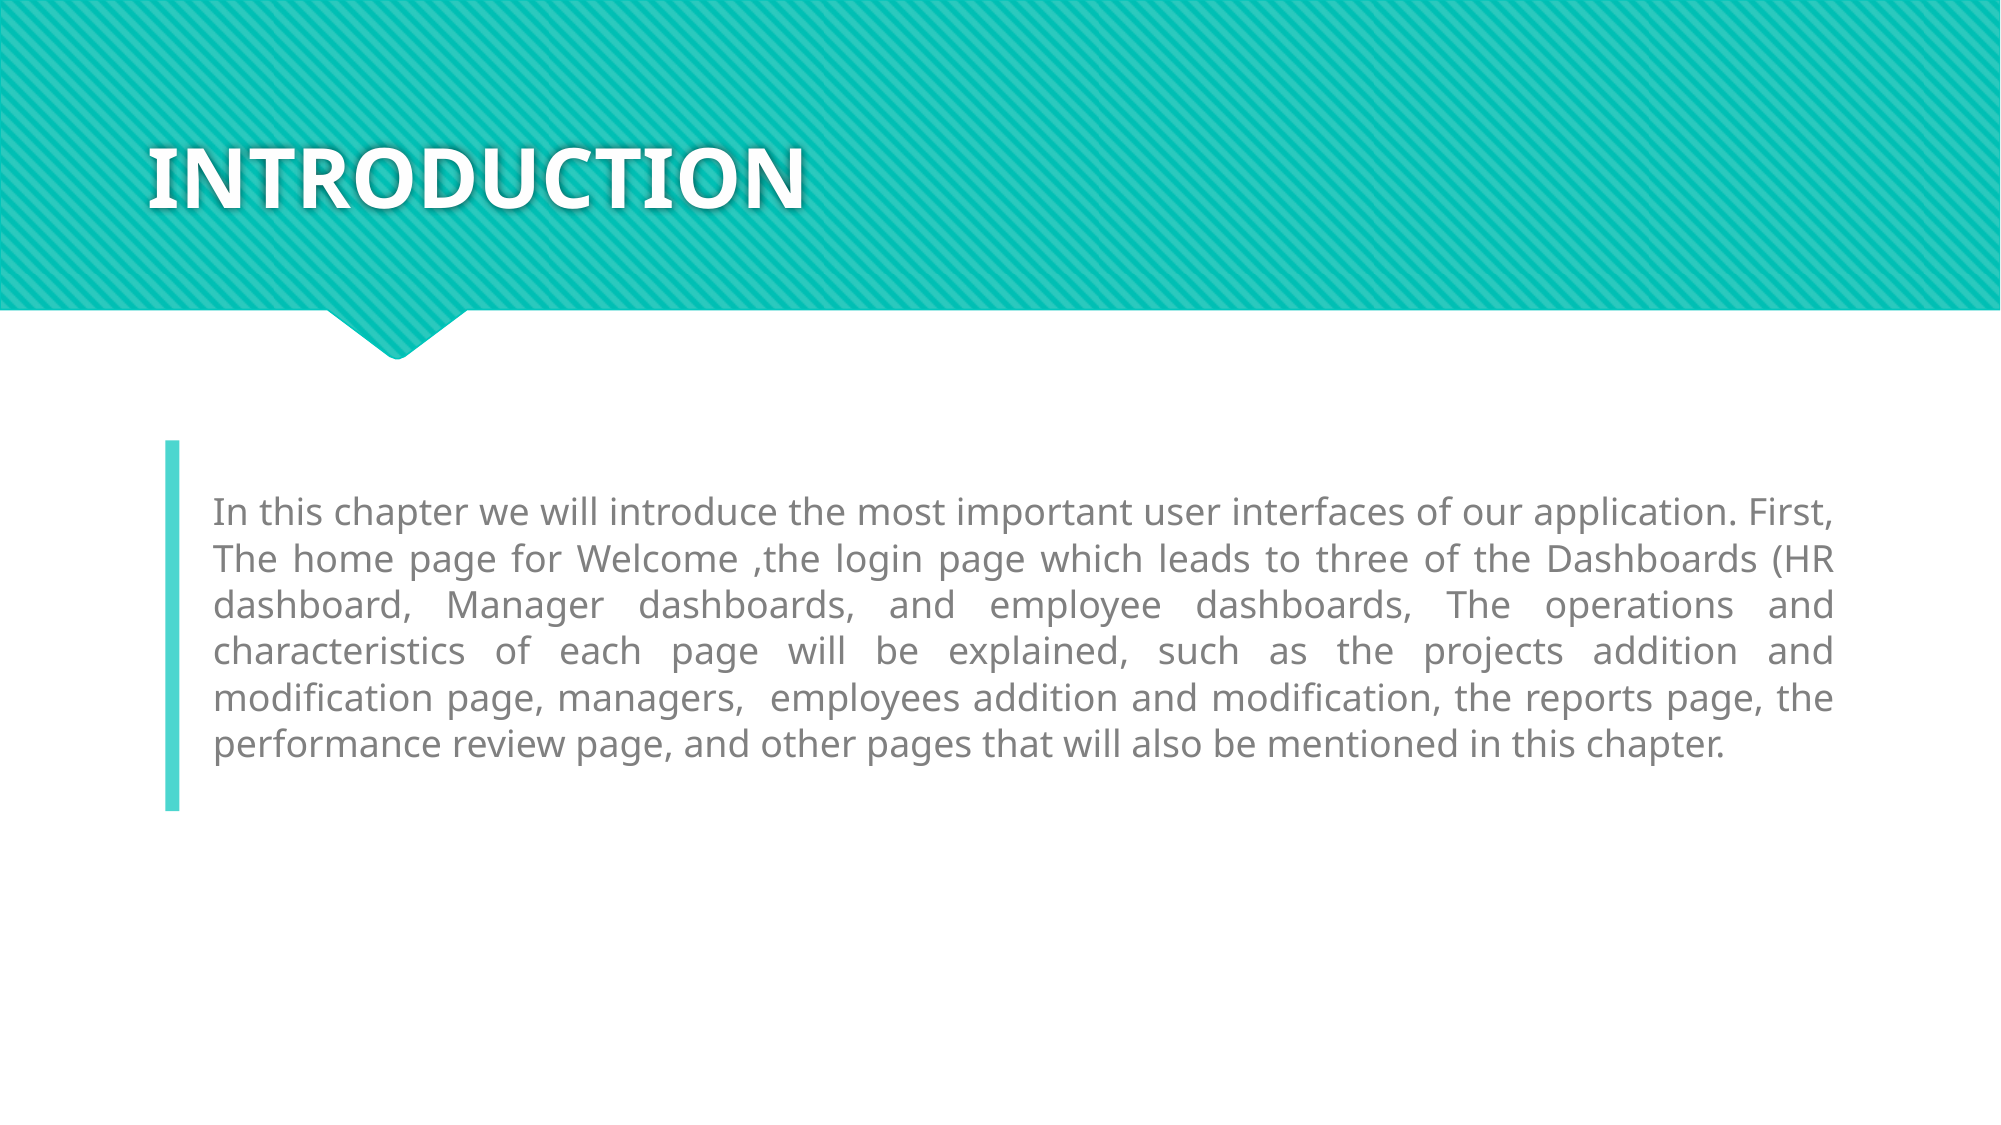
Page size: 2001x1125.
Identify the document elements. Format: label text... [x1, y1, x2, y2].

title INTRODUCTION [132, 73, 1868, 233]
text_box In this chapter we will introduce the most important user interfaces of our application. First, The home page for Welcome ,the login page which leads to three of the Dashboards (HR dashboard, Manager dashboards, and employee dashboards, The operations and characteristics of each page will be explained, such as the projects addition and modification page, managers, employees addition and modification, the reports page, the performance review page, and other pages that will also be mentioned in this chapter. [198, 479, 1868, 773]
text_box [164, 439, 181, 812]
